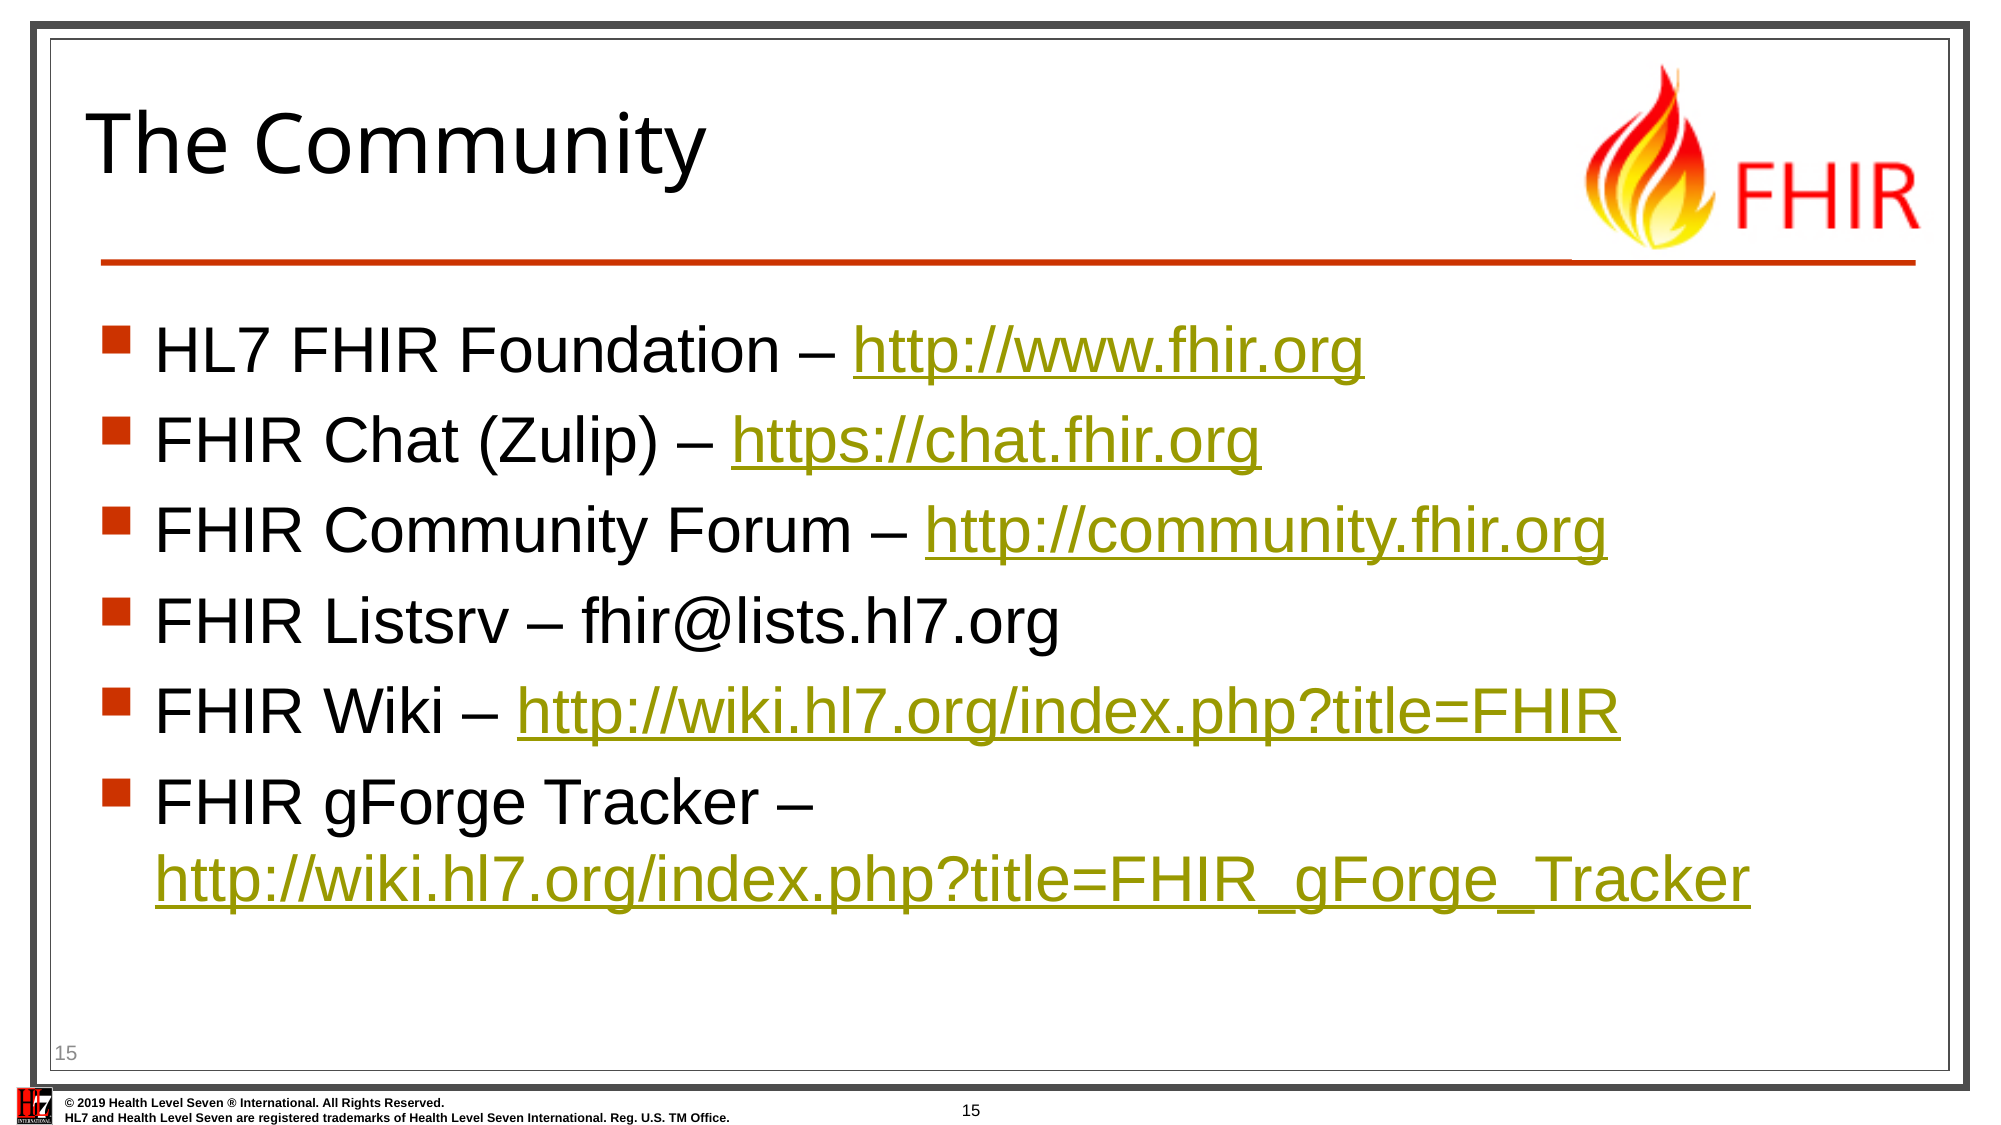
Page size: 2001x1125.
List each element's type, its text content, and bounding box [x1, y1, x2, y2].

title The Community [70, 54, 1504, 244]
picture [1571, 53, 1934, 260]
list HL7 FHIR Foundation – http://www.fhir.org FHIR Chat (Zulip) – https://chat.fhir.org FHIR Community Forum – http://community.fhir.org FHIR Listsrv – fhir@lists.hl7.org FHIR Wiki – http://wiki.hl7.org/index.php?title=FHIR FHIR gForge Tracker – http://wiki.hl7.org/index.php?title=FHIR_gForge_Tracker [83, 299, 1917, 1035]
picture [16, 1087, 53, 1125]
slide_number 15 [39, 1034, 197, 1071]
